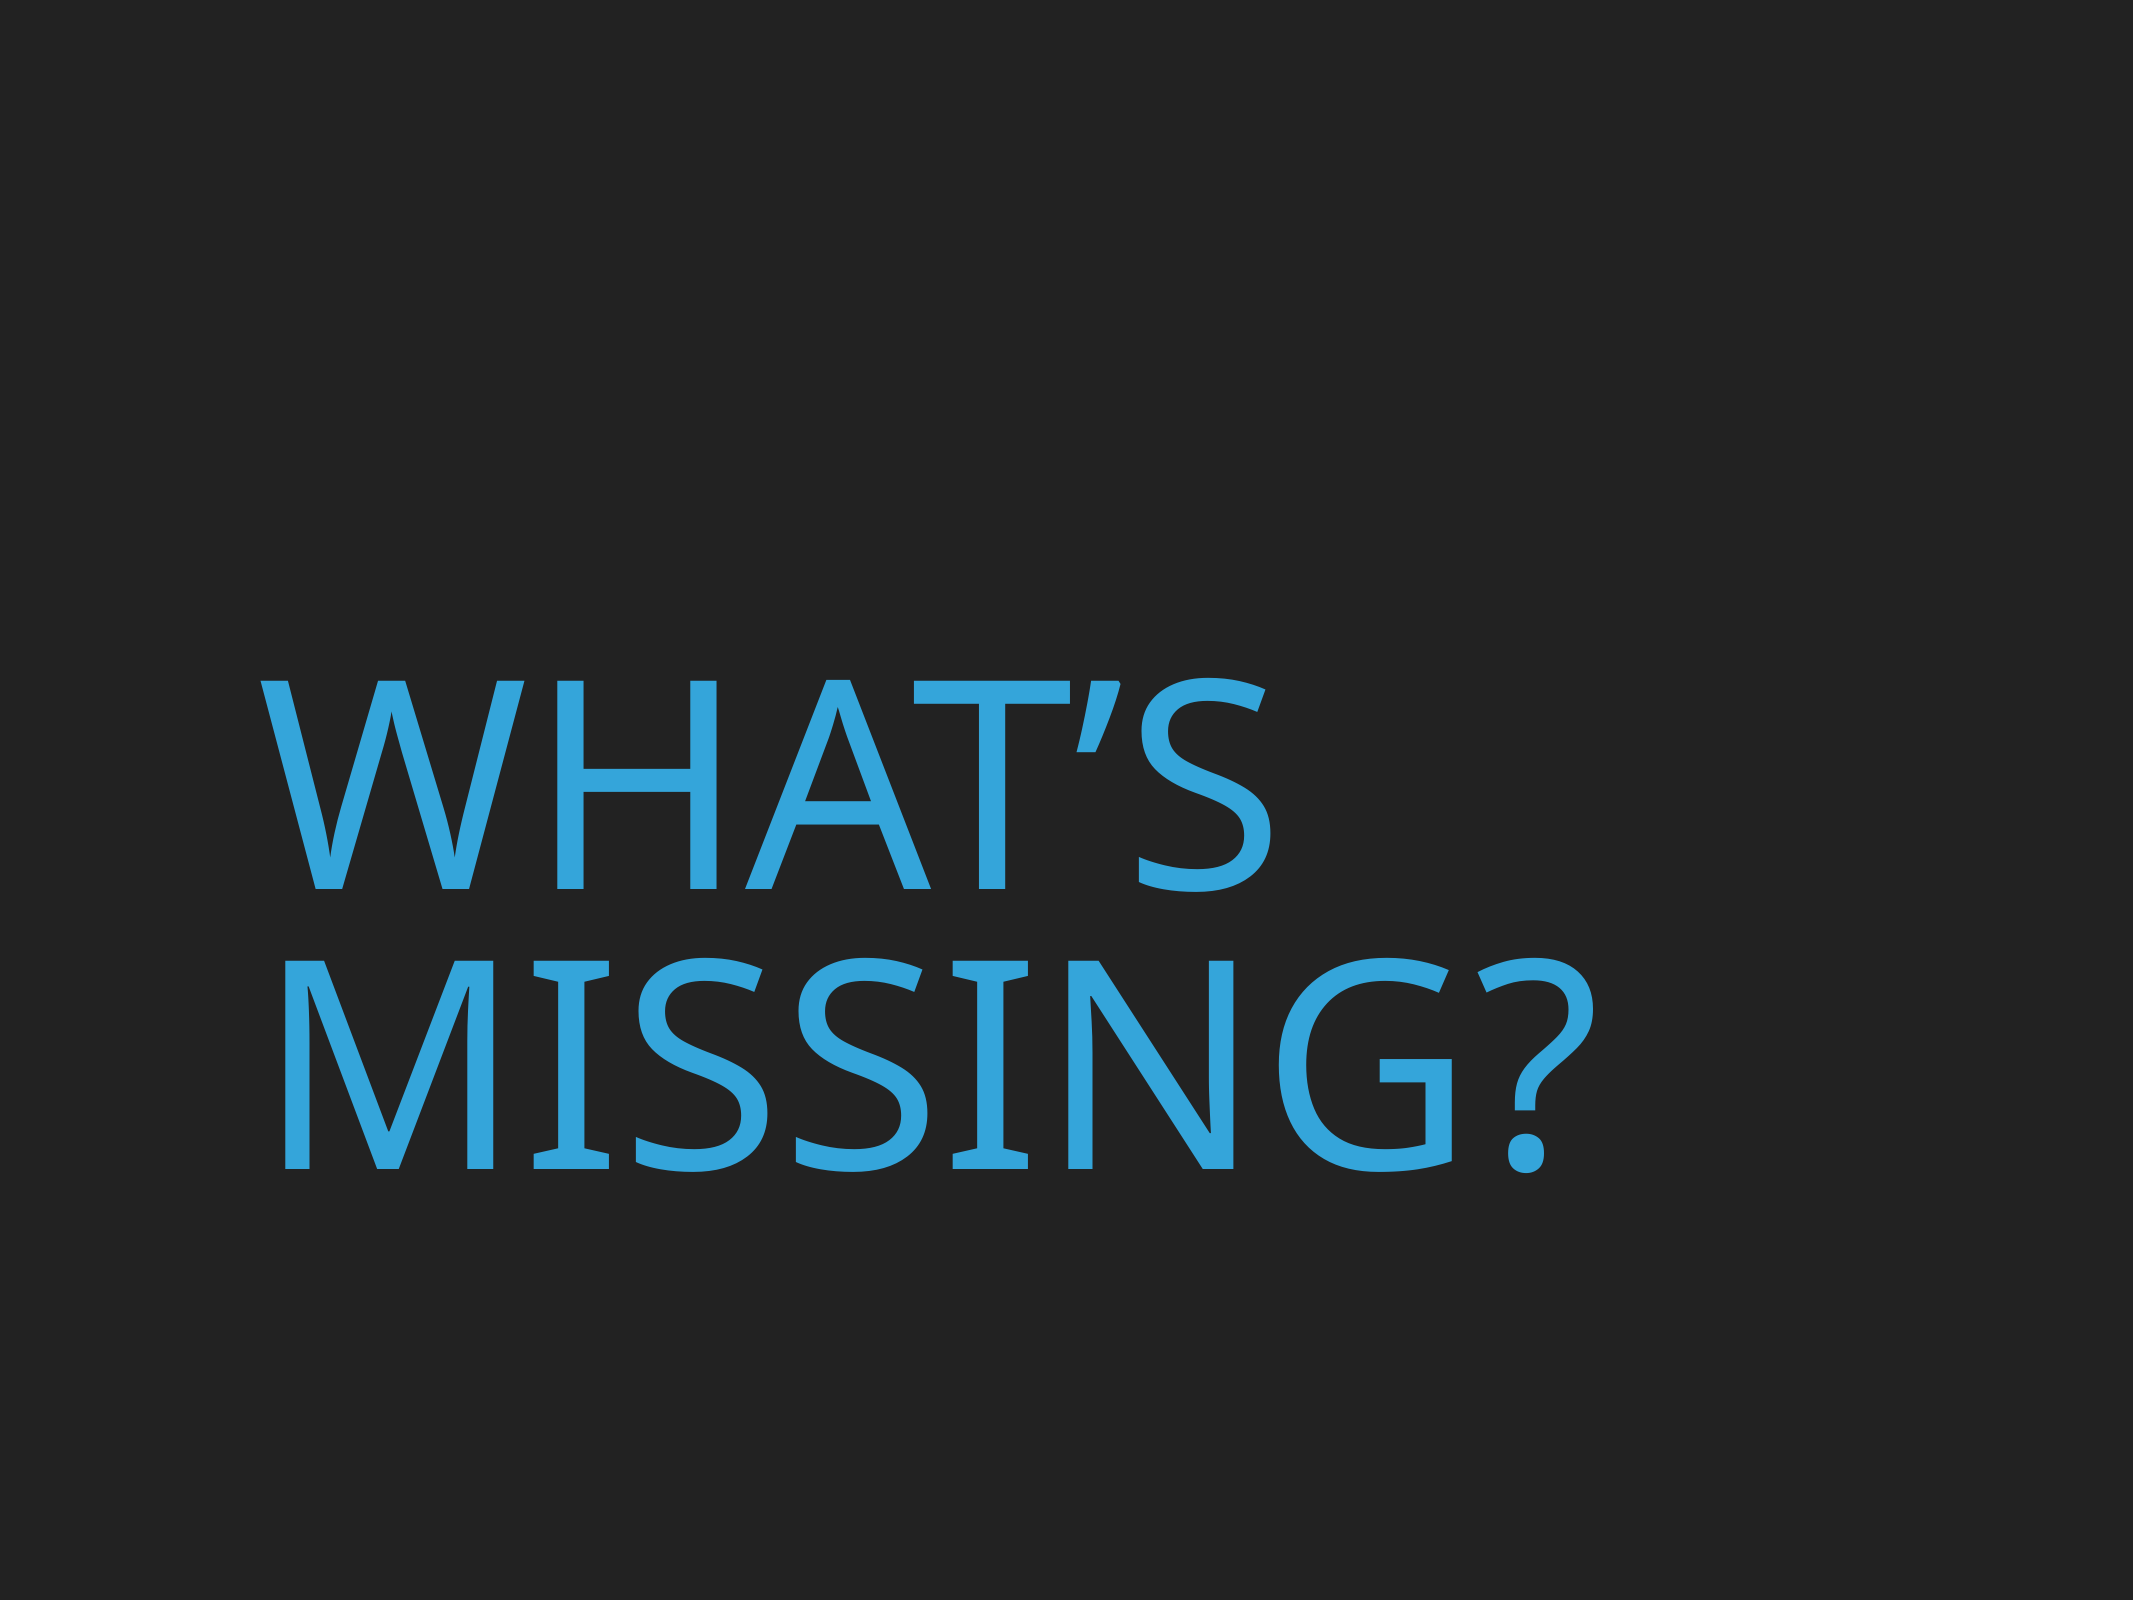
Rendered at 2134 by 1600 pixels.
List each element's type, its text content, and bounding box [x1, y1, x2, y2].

title What’s missing? [249, 656, 1885, 992]
